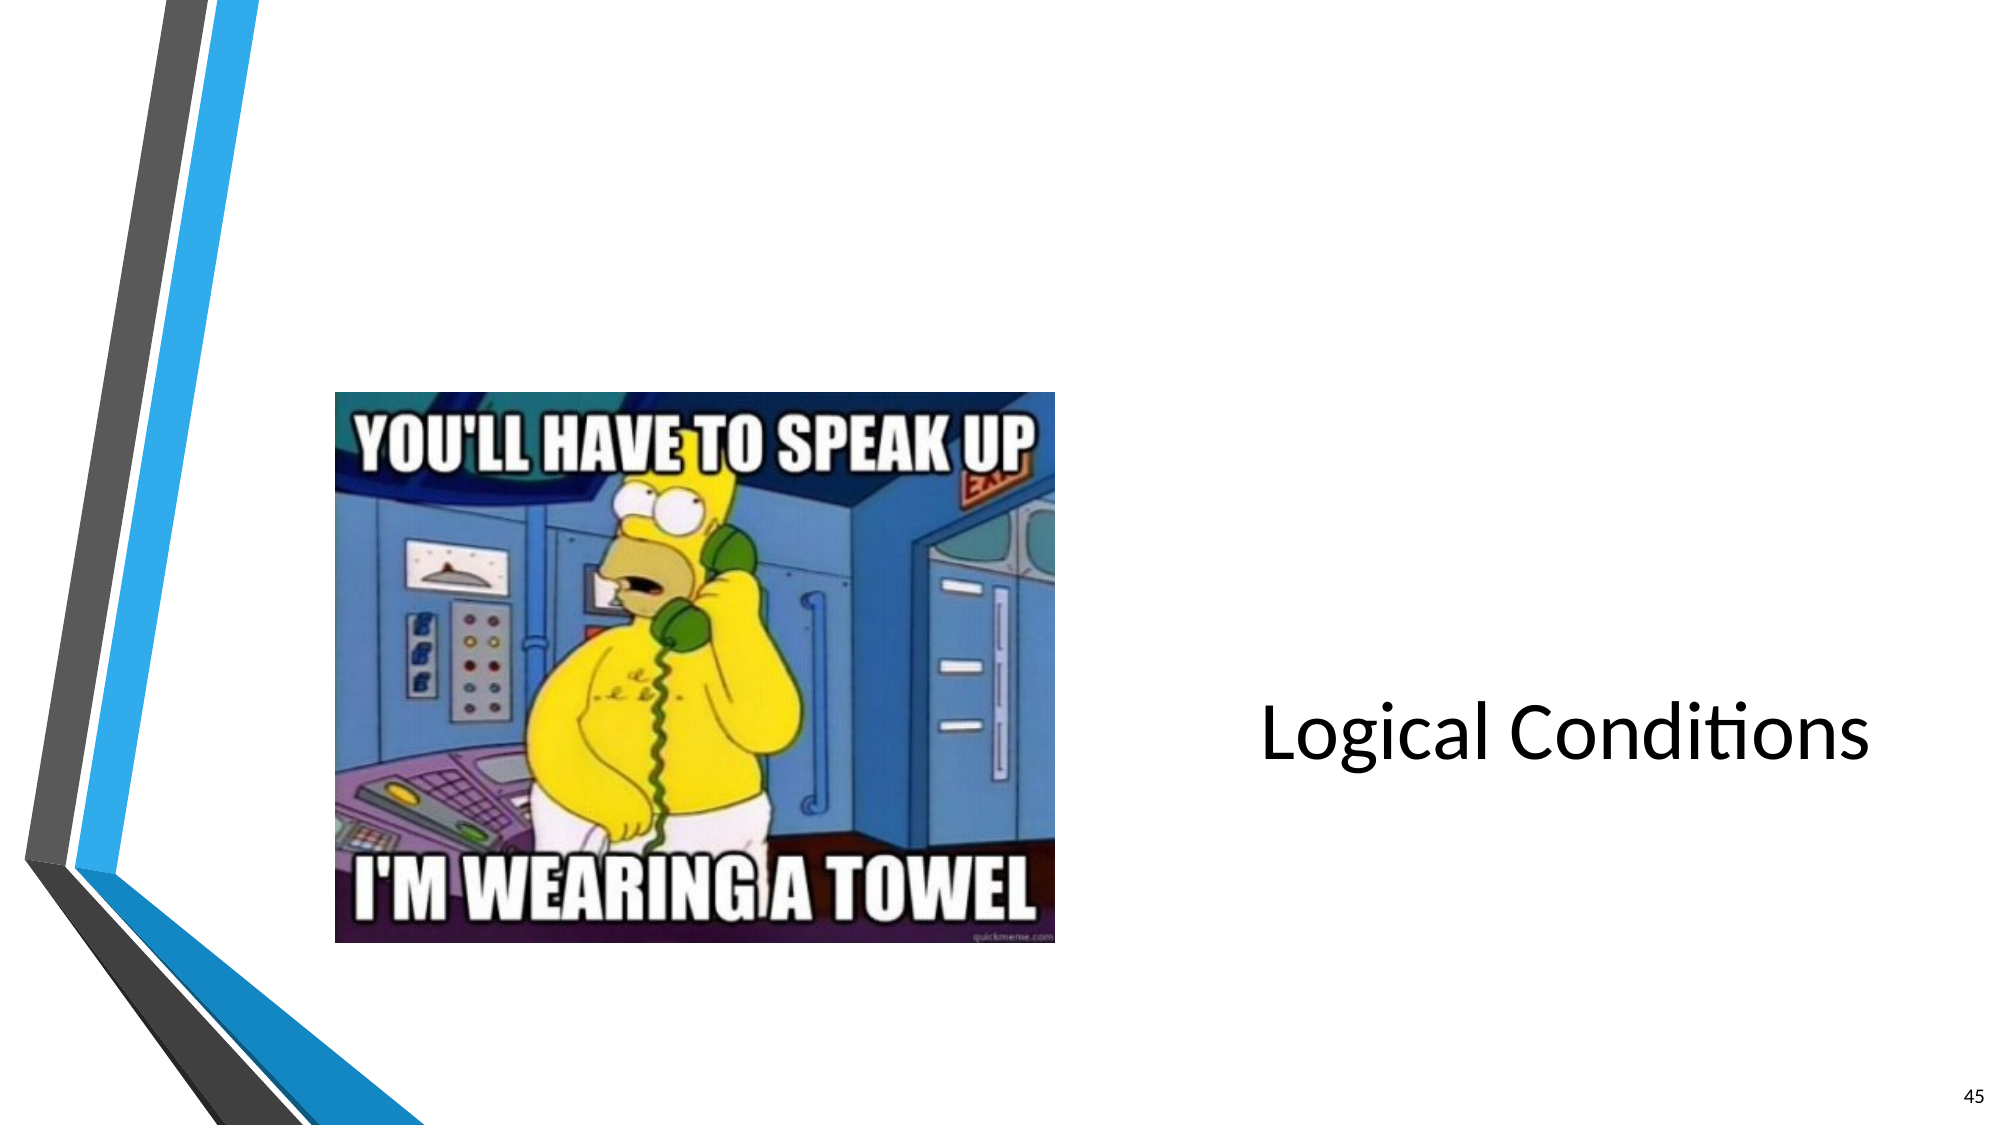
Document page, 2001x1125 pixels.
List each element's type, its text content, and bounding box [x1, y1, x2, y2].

title Logical Conditions [1055, 437, 1887, 784]
slide_number 45 [1909, 1065, 2000, 1125]
picture [335, 392, 1055, 944]
